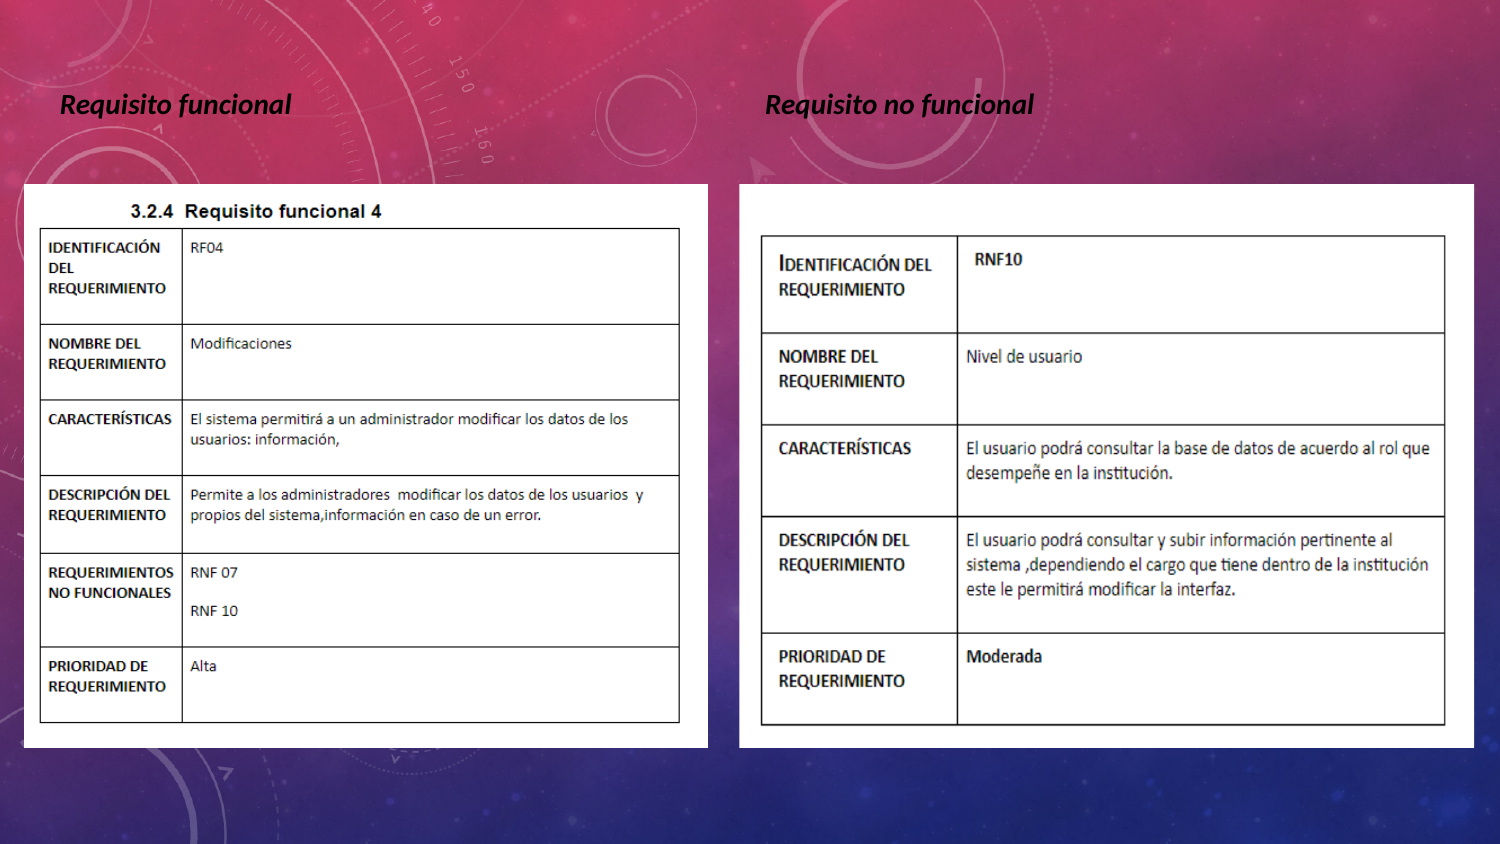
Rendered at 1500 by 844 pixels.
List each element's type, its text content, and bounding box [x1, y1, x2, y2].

picture [0, 0, 1500, 844]
text_box Requisito funcional [44, 70, 512, 148]
text_box Requisito no funcional [749, 70, 1217, 119]
